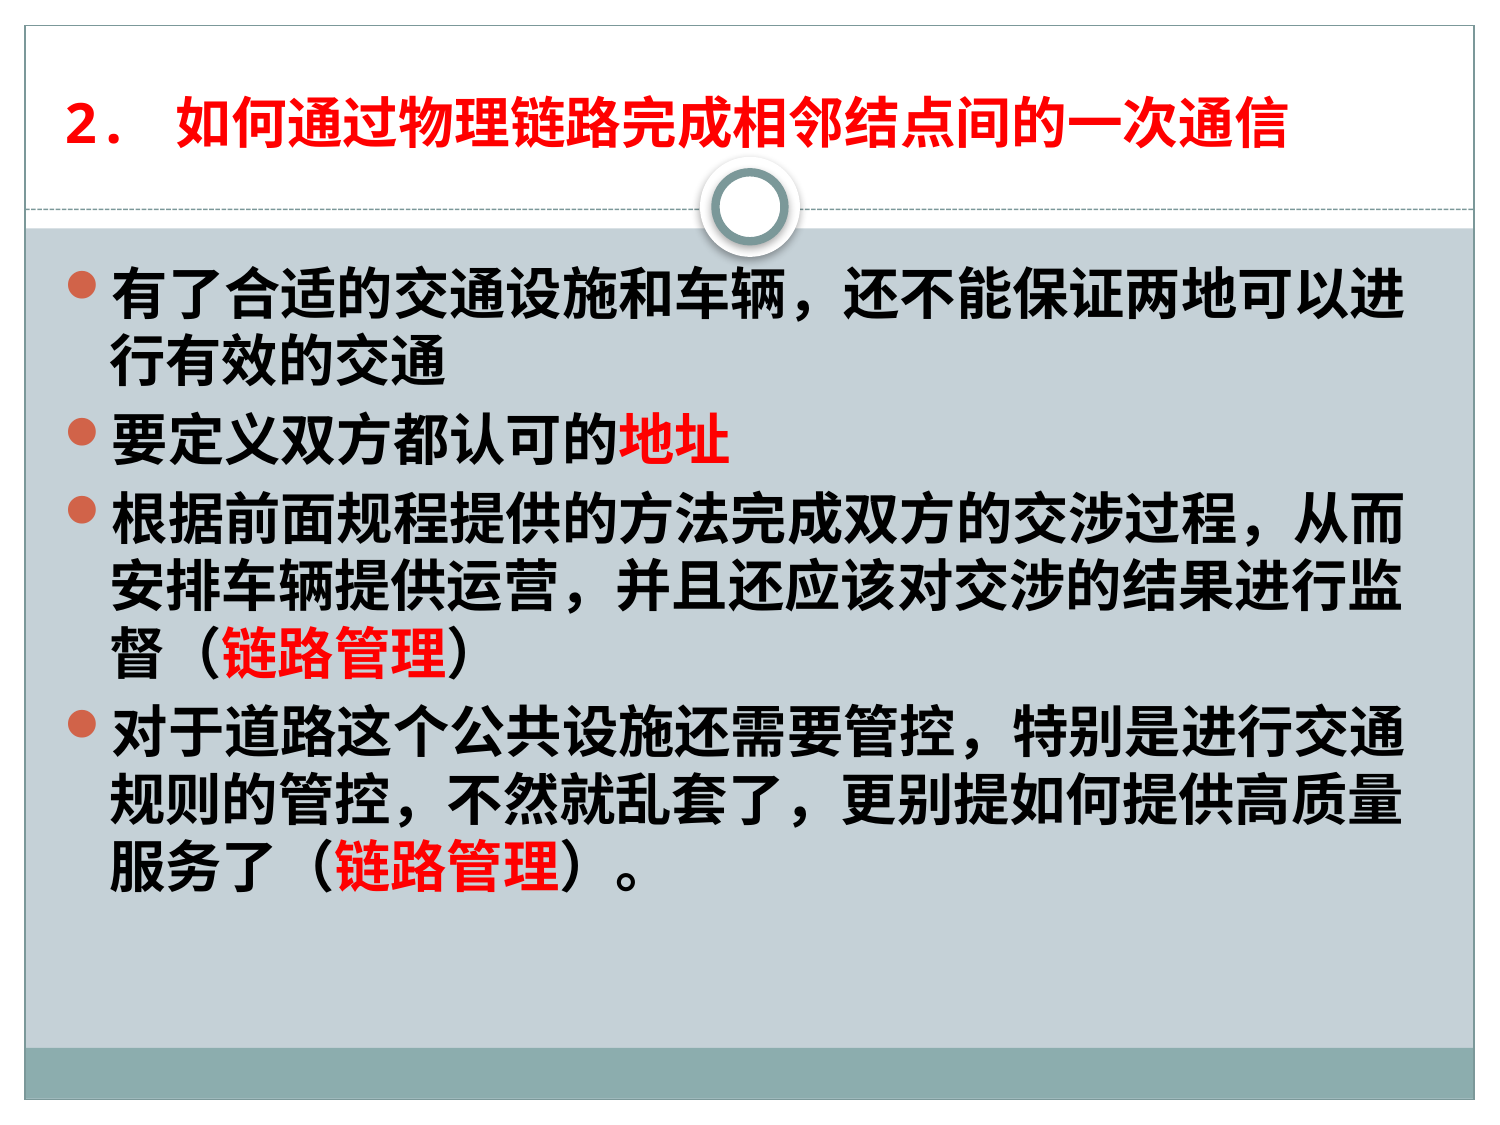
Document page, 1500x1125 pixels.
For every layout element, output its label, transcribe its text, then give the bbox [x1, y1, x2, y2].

title 2. 如何通过物理链路完成相邻结点间的一次通信 [49, 37, 1450, 162]
list 有了合适的交通设施和车辆，还不能保证两地可以进行有效的交通 要定义双方都认可的地址 根据前面规程提供的方法完成双方的交涉过程，从而安排车辆提供运营，并且还应该对交涉的结果进行监督（链路管理） 对于道路这个公共设施还需要管控，特别是进行交通规则的管控，不然就乱套了，更别提如何提供高质量服务了（链路管理）。 [49, 250, 1445, 1001]
